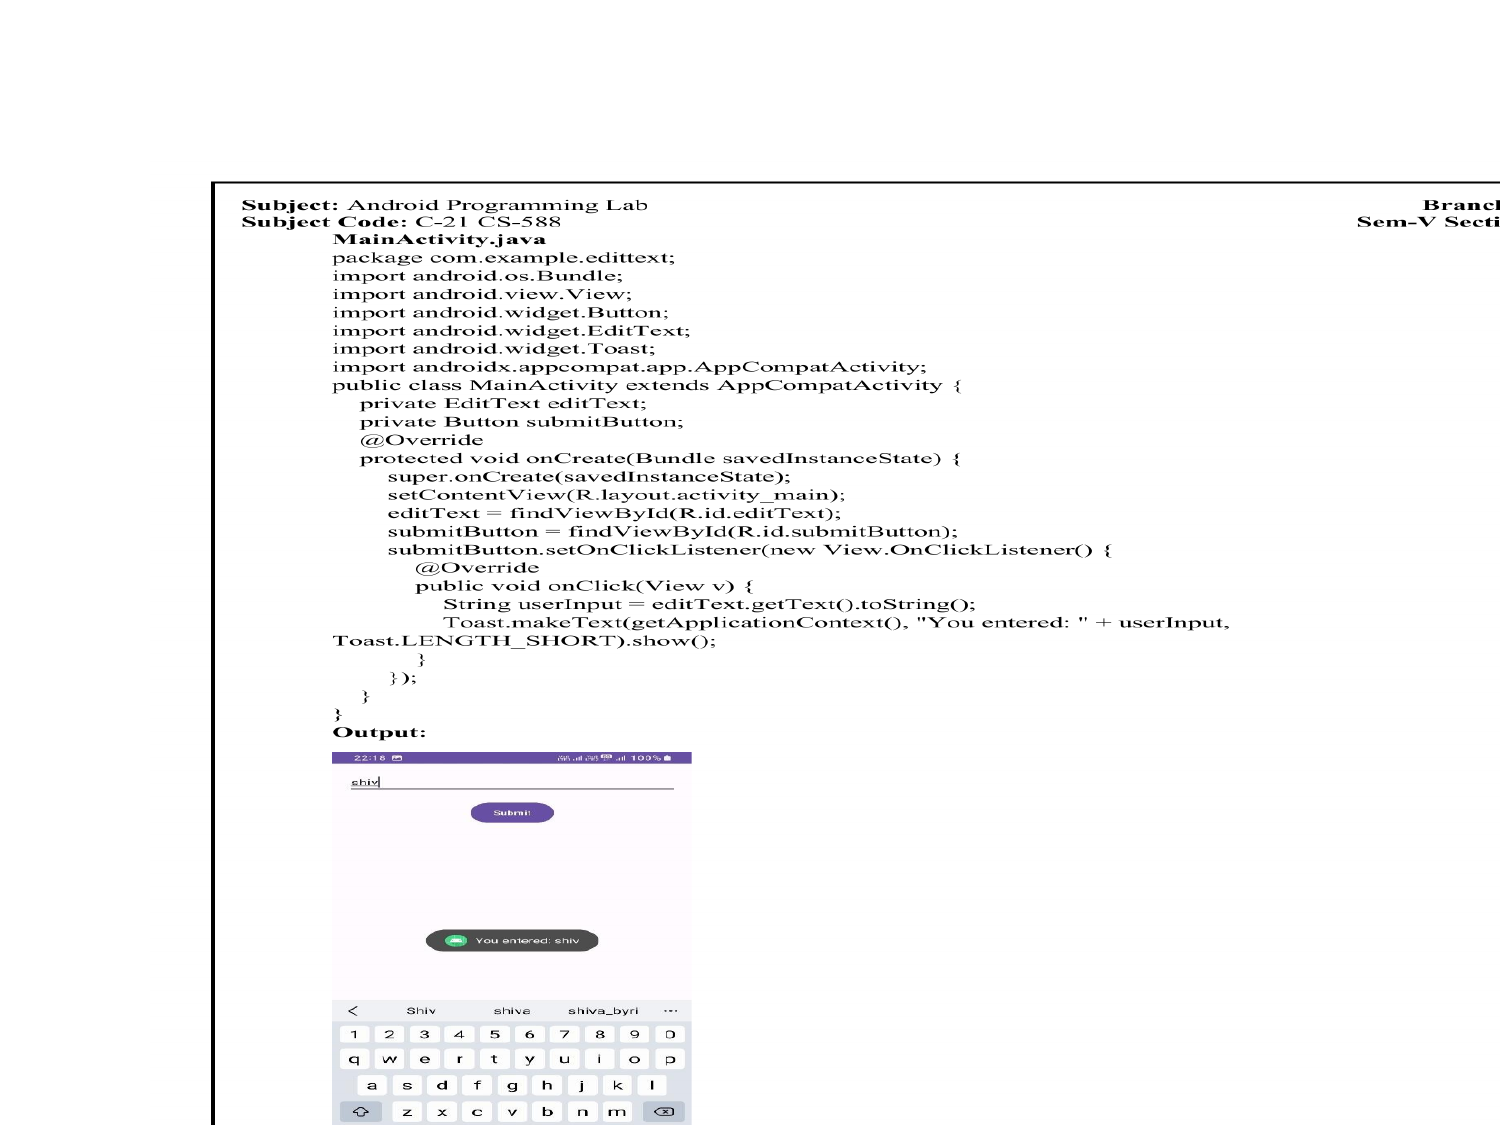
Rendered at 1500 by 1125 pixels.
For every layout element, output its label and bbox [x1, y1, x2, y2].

picture [149, 149, 1500, 1125]
